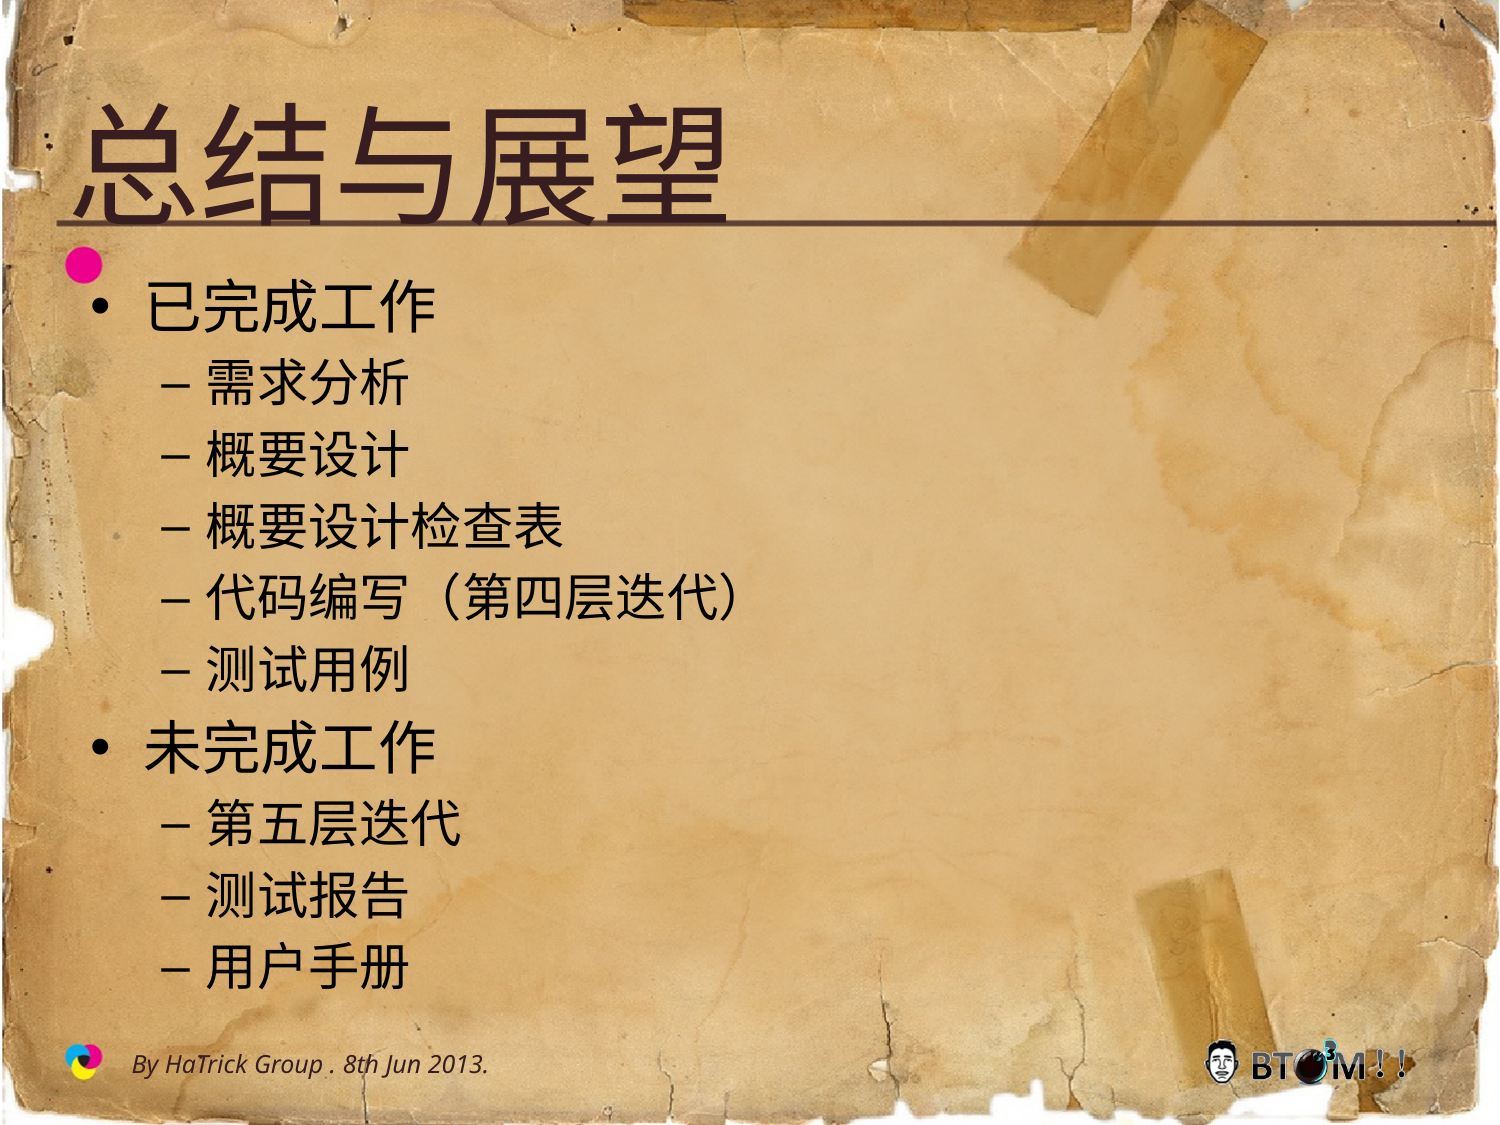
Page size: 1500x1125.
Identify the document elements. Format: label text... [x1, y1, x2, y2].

text_box By HaTrick Group . 8th Jun 2013. [131, 1034, 491, 1087]
picture [0, 0, 1500, 1125]
list 已完成工作 需求分析 概要设计 概要设计检查表 代码编写（第四层迭代） 测试用例 未完成工作 第五层迭代 测试报告 用户手册 [75, 262, 1425, 1005]
text_box flickr photo: ‘Playingwithbrushes’ 总结与展望 [67, 0, 1500, 249]
